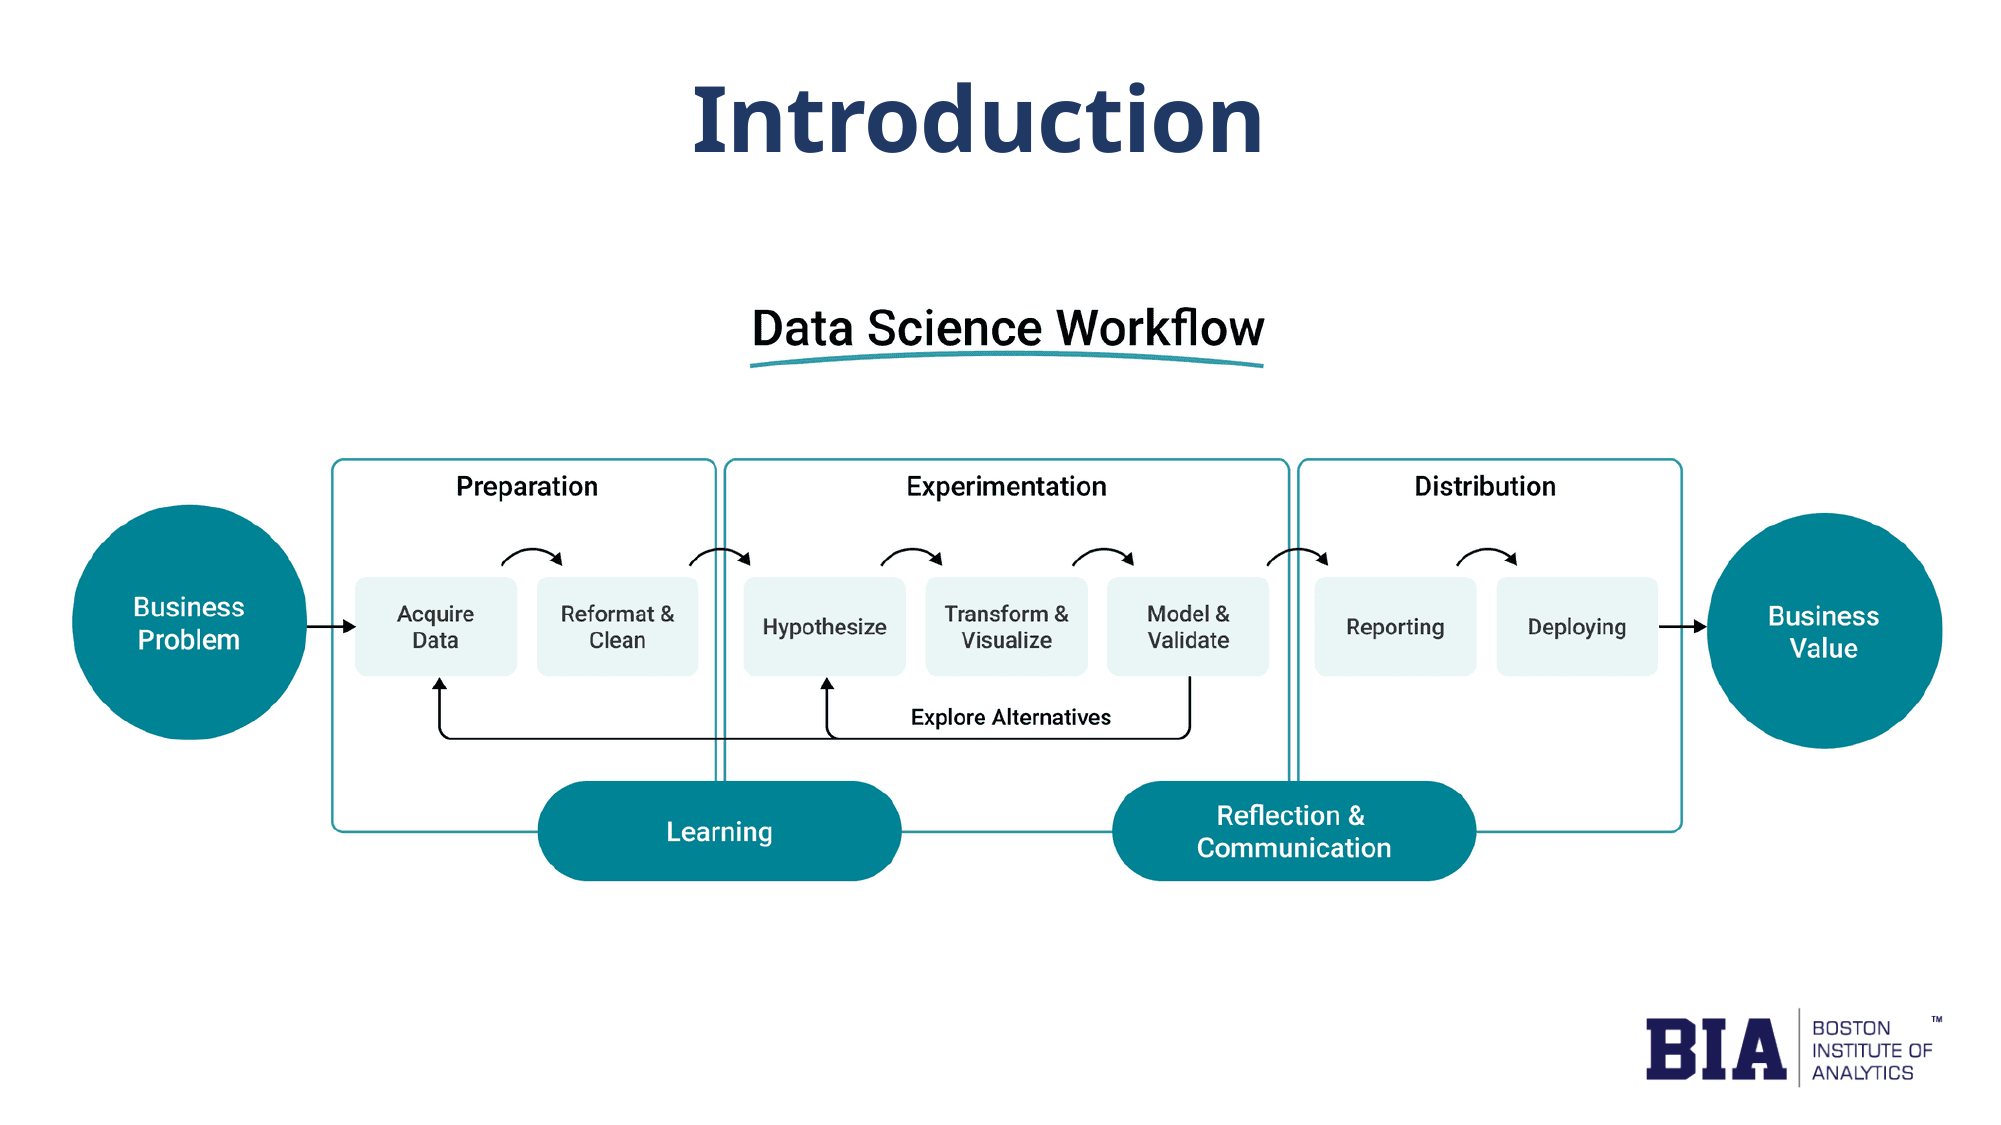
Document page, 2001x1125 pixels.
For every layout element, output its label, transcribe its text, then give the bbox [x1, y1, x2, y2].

text_box Introduction [578, 71, 1380, 173]
picture [1624, 1000, 1957, 1095]
picture [39, 221, 1978, 904]
